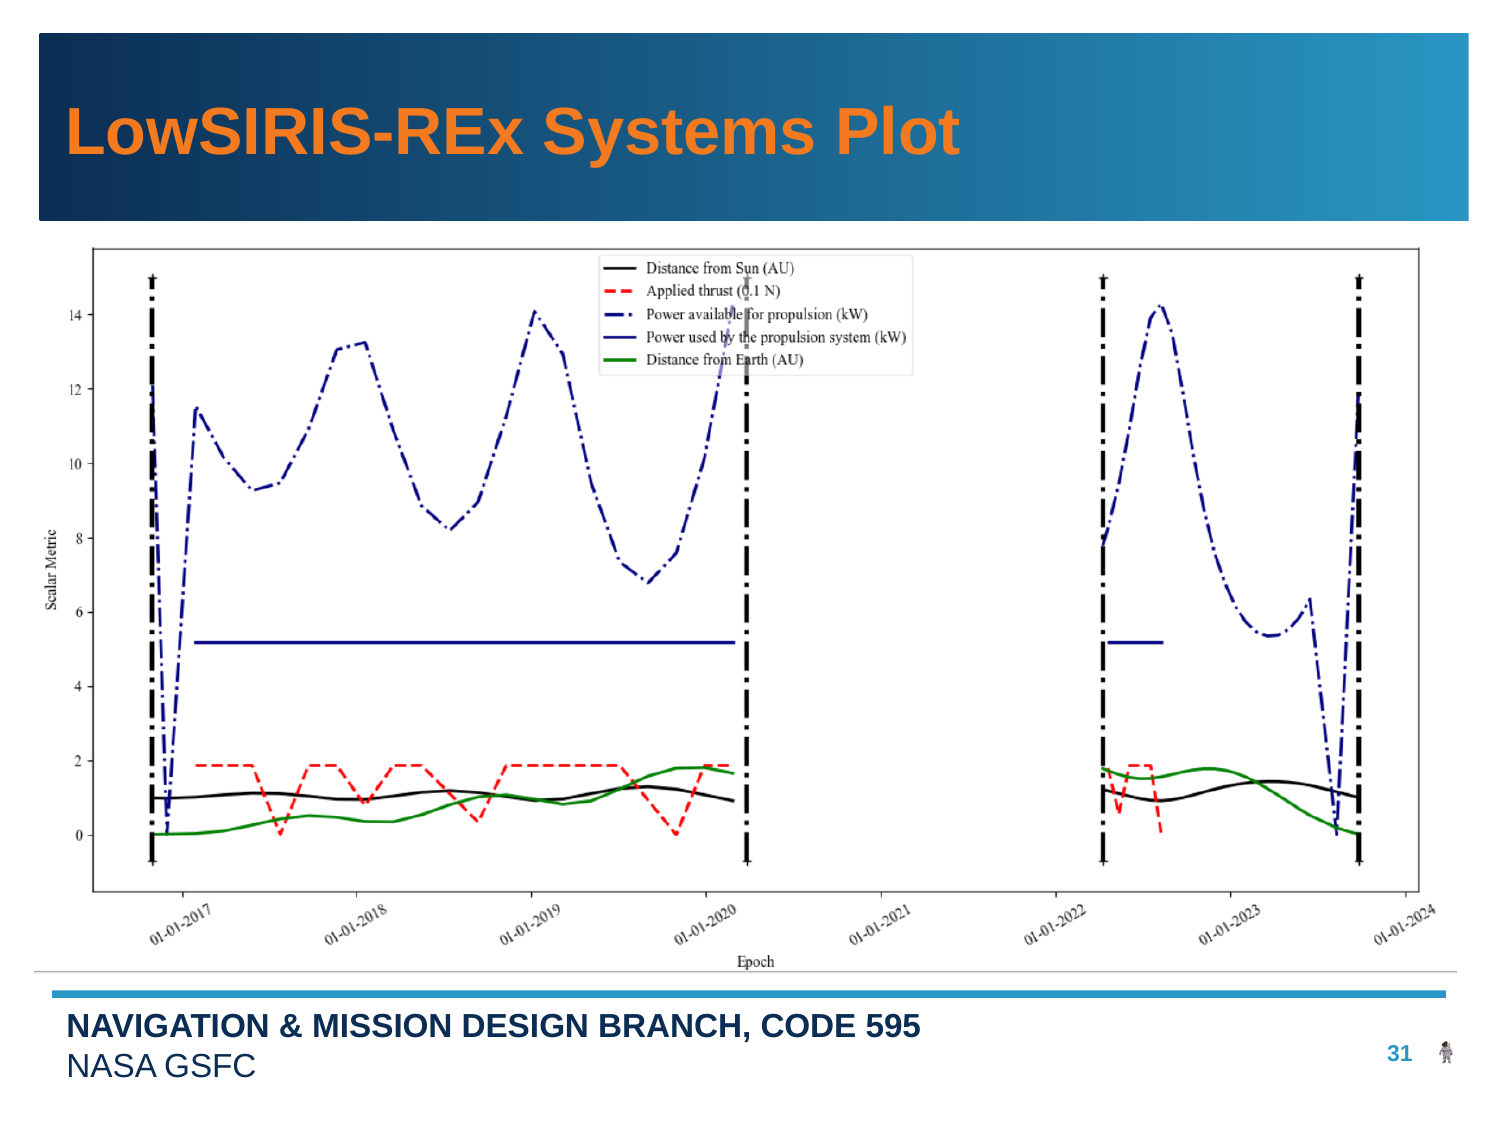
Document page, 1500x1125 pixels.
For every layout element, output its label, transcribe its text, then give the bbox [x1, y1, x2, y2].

picture [33, 242, 1457, 975]
picture [1439, 1040, 1454, 1064]
title LowSIRIS-REx Systems Plot [50, 39, 1471, 228]
slide_number 31 [1368, 1031, 1428, 1069]
